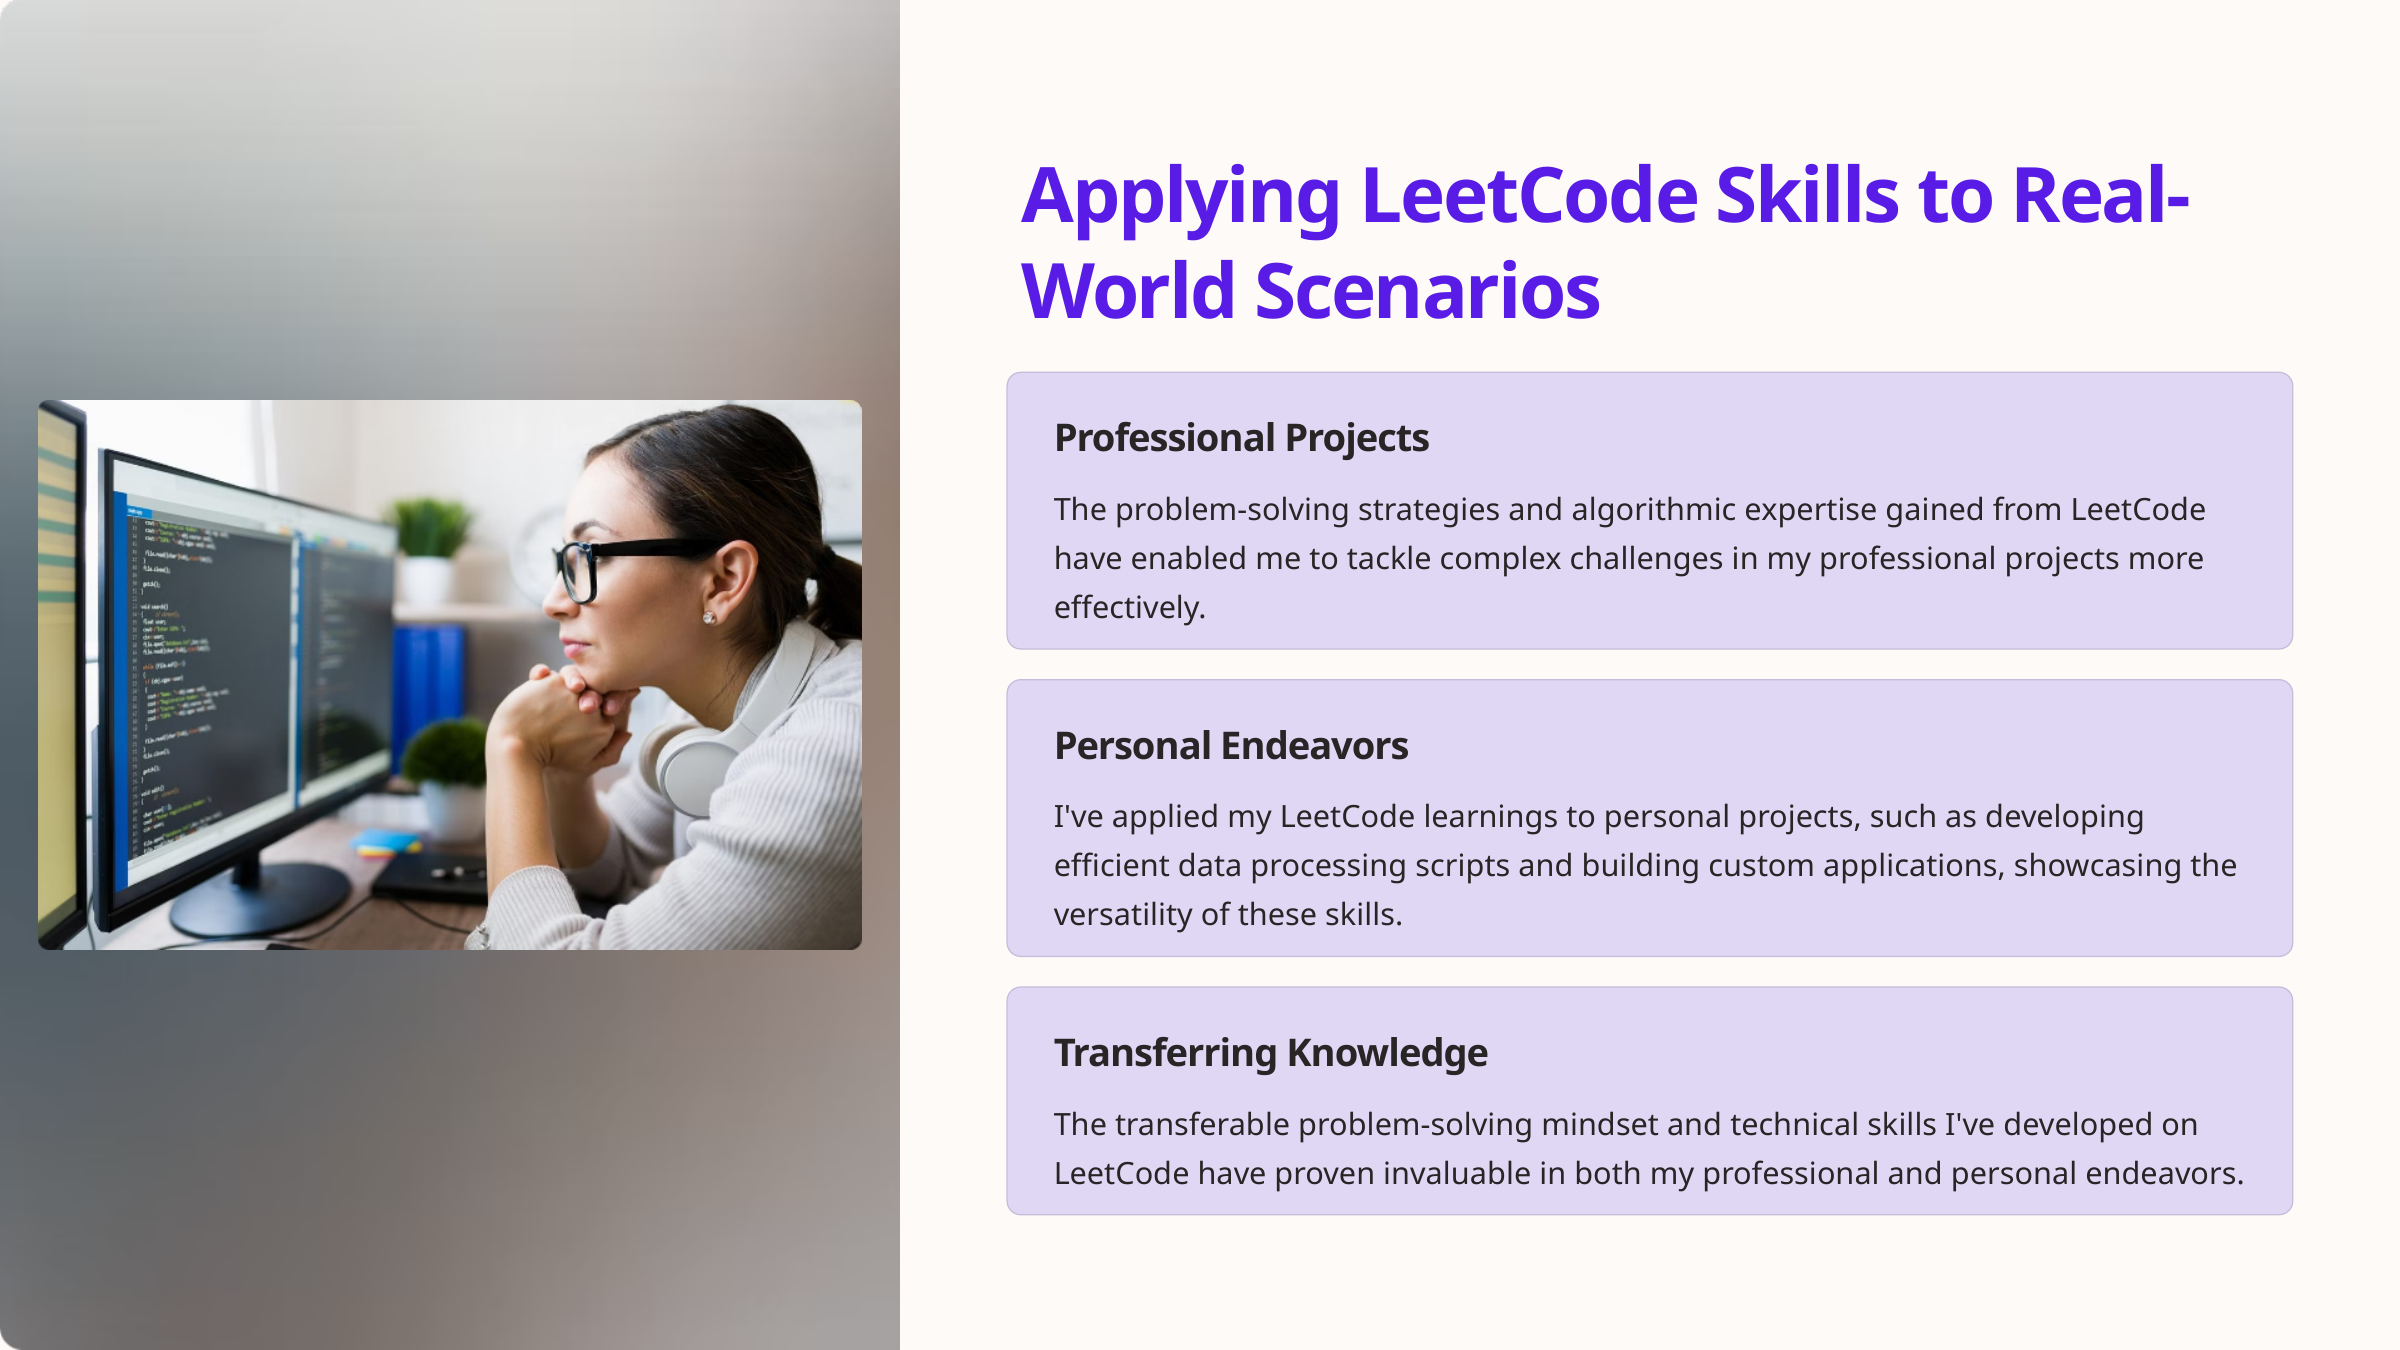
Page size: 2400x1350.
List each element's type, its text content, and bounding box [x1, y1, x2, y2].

text_box [900, 0, 2400, 1350]
text_box Transferring Knowledge [1038, 1018, 1466, 1067]
picture [0, 0, 900, 1350]
text_box [1007, 986, 2293, 1215]
text_box The problem-solving strategies and algorithmic expertise gained from LeetCode have enabled me to tackle complex challenges in my professional projects more effectively. [1038, 470, 2261, 618]
text_box I've applied my LeetCode learnings to personal projects, such as developing efficient data processing scripts and building custom applications, showcasing the versatility of these skills. [1038, 777, 2261, 925]
text_box Applying LeetCode Skills to Real-World Scenarios [1007, 135, 2293, 327]
text_box The transferable problem-solving mindset and technical skills I've developed on LeetCode have proven invaluable in both my professional and personal endeavors. [1038, 1085, 2261, 1183]
text_box [1007, 372, 2293, 650]
text_box [1007, 679, 2293, 957]
text_box Personal Endeavors [1038, 711, 1422, 760]
text_box Professional Projects [1038, 404, 1422, 452]
